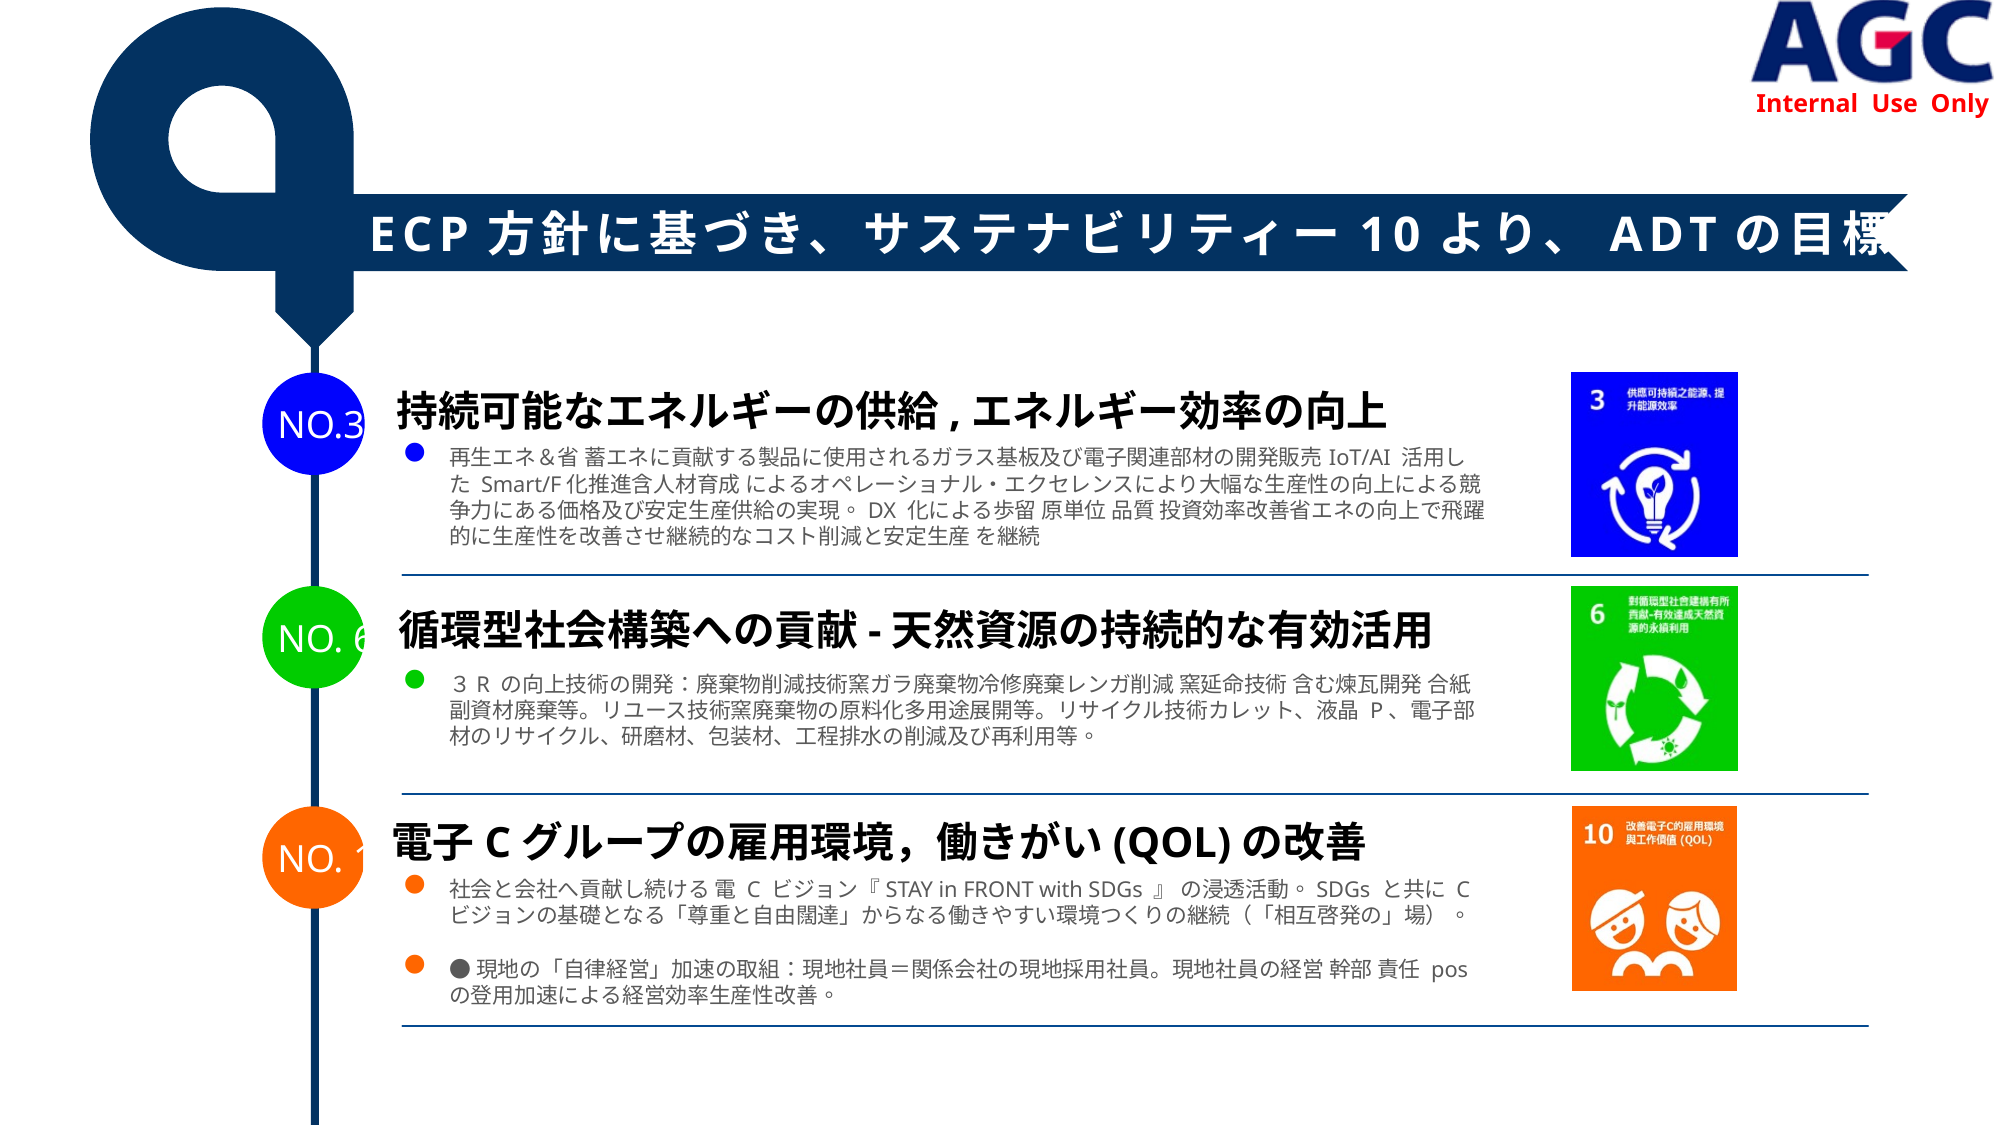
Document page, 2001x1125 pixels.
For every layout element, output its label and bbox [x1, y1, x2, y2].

picture [1571, 372, 1738, 557]
picture [1572, 806, 1737, 991]
text_box [90, 7, 1909, 1125]
picture [1571, 586, 1738, 771]
picture [1747, 0, 2000, 86]
